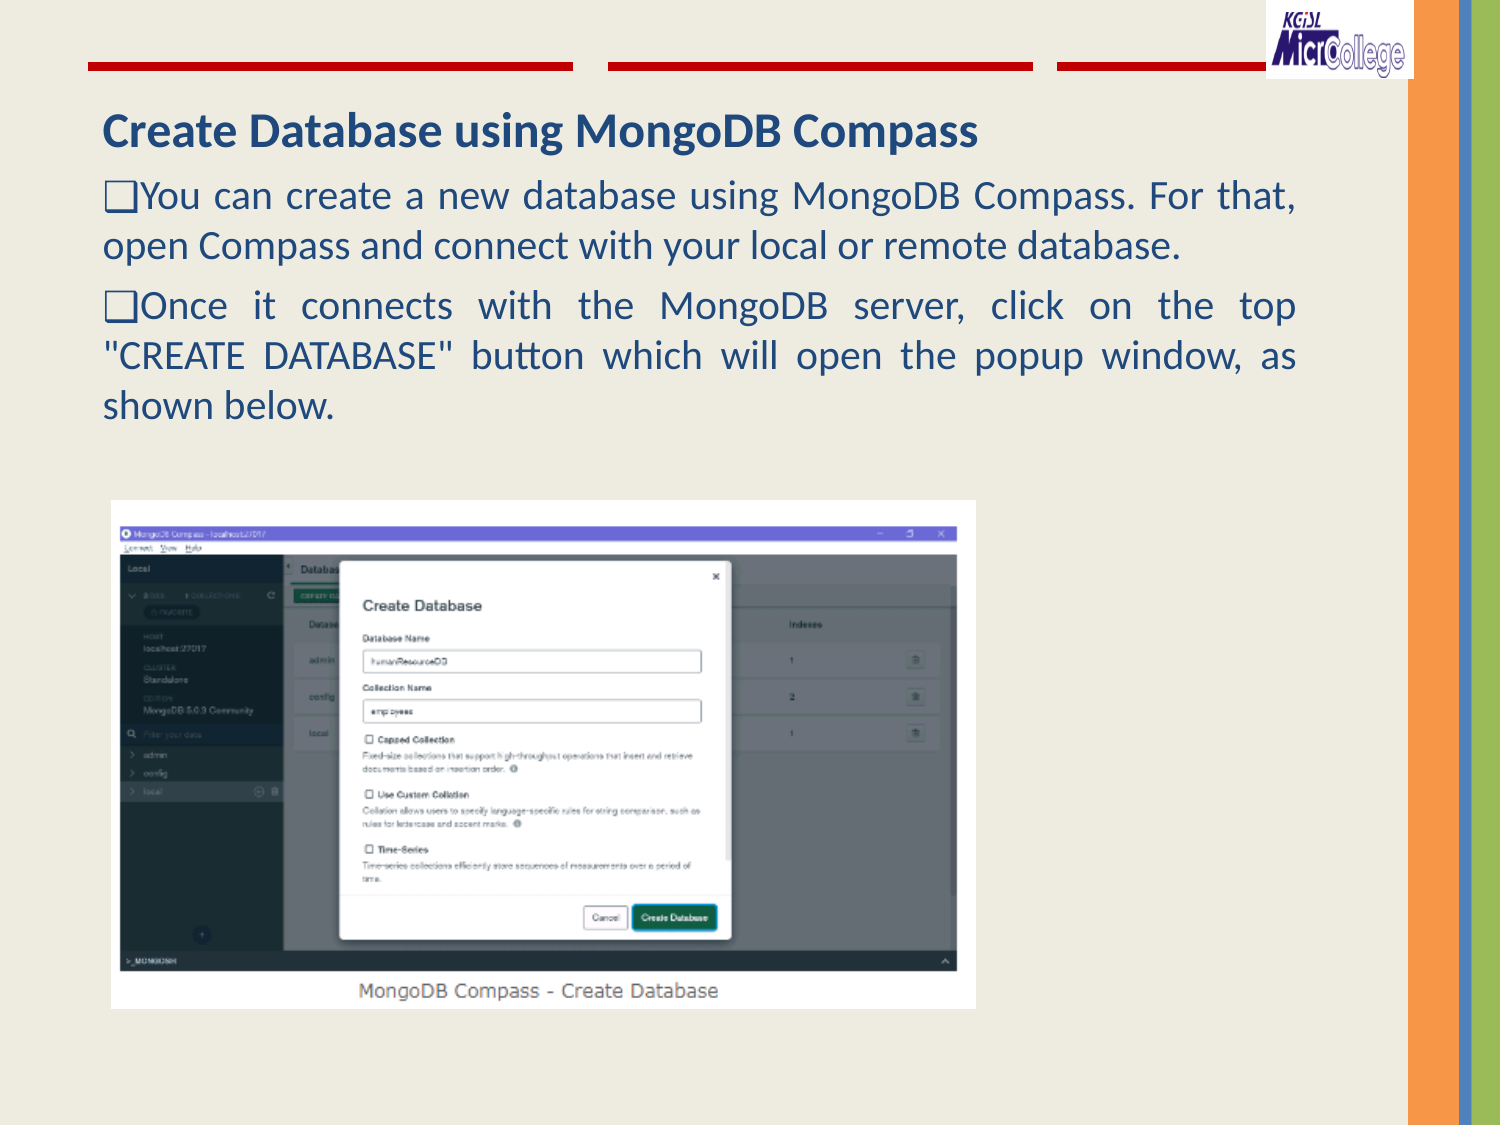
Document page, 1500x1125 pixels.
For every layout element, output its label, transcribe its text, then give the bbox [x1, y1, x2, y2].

list Create Database using MongoDB Compass You can create a new database using MongoDB Compass. For that, open Compass and connect with your local or remote database. Once it connects with the MongoDB server, click on the top "CREATE DATABASE" button which will open the popup window, as shown below. [87, 90, 1313, 1100]
picture [1266, 0, 1415, 79]
picture [111, 500, 976, 1009]
